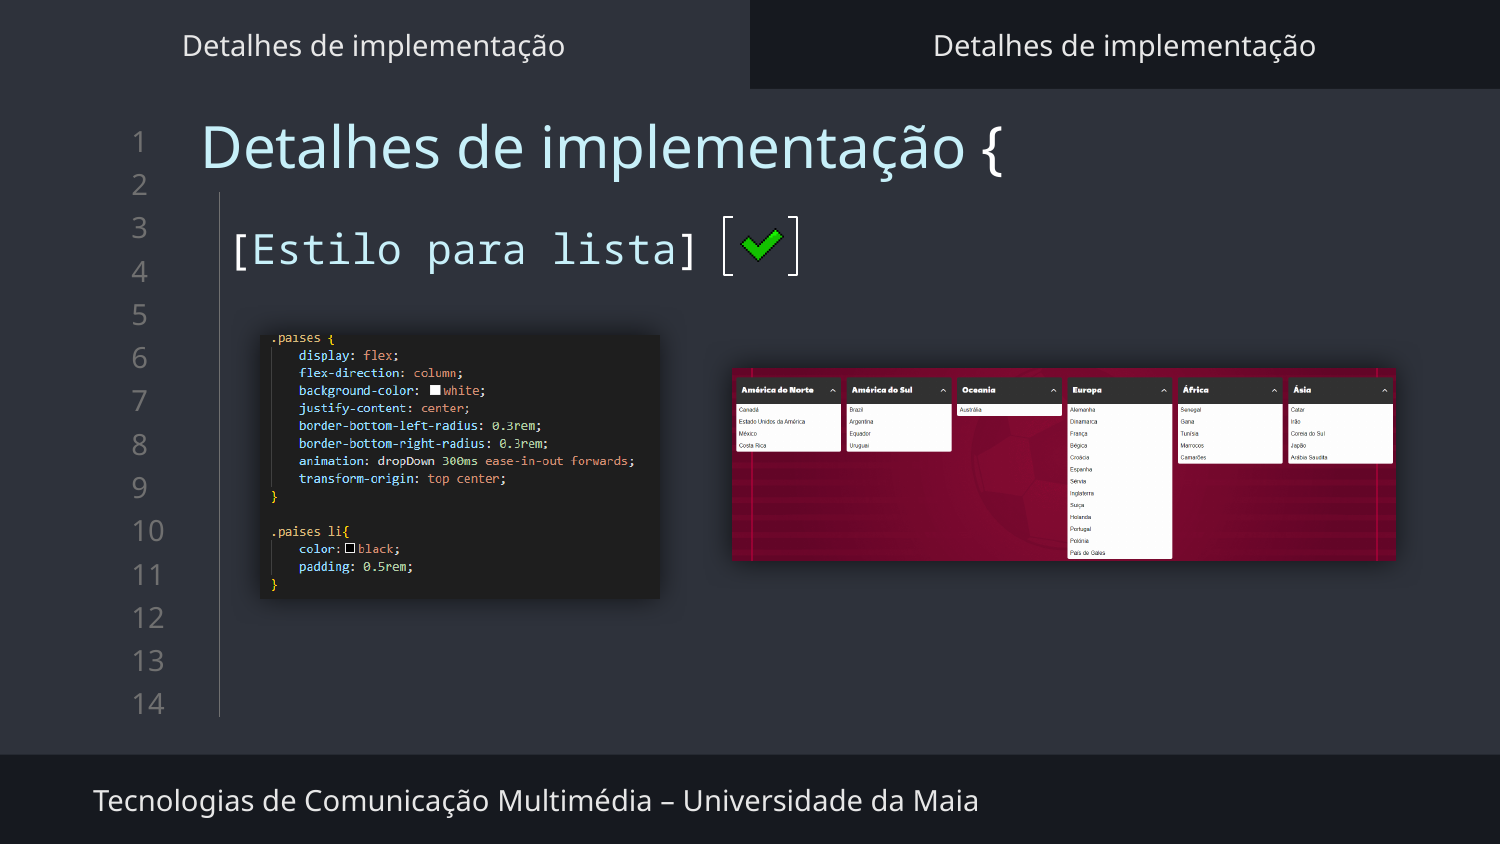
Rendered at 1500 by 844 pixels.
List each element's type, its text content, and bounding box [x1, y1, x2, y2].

picture [260, 334, 660, 599]
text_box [177, 191, 262, 844]
subtitle Detalhes de implementação [0, 15, 749, 74]
text_box Tecnologias de Comunicação Multimédia – Universidade da Maia [78, 739, 172, 844]
picture [732, 368, 1396, 561]
title Detalhes de implementação { [185, 101, 1300, 189]
text_box Tecnologias de Comunicação Multimédia – Universidade da Maia [265, 739, 1370, 844]
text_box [723, 216, 798, 276]
subtitle Detalhes de implementação [750, 15, 1500, 74]
text_box [Estilo para lista] [265, 200, 1116, 296]
